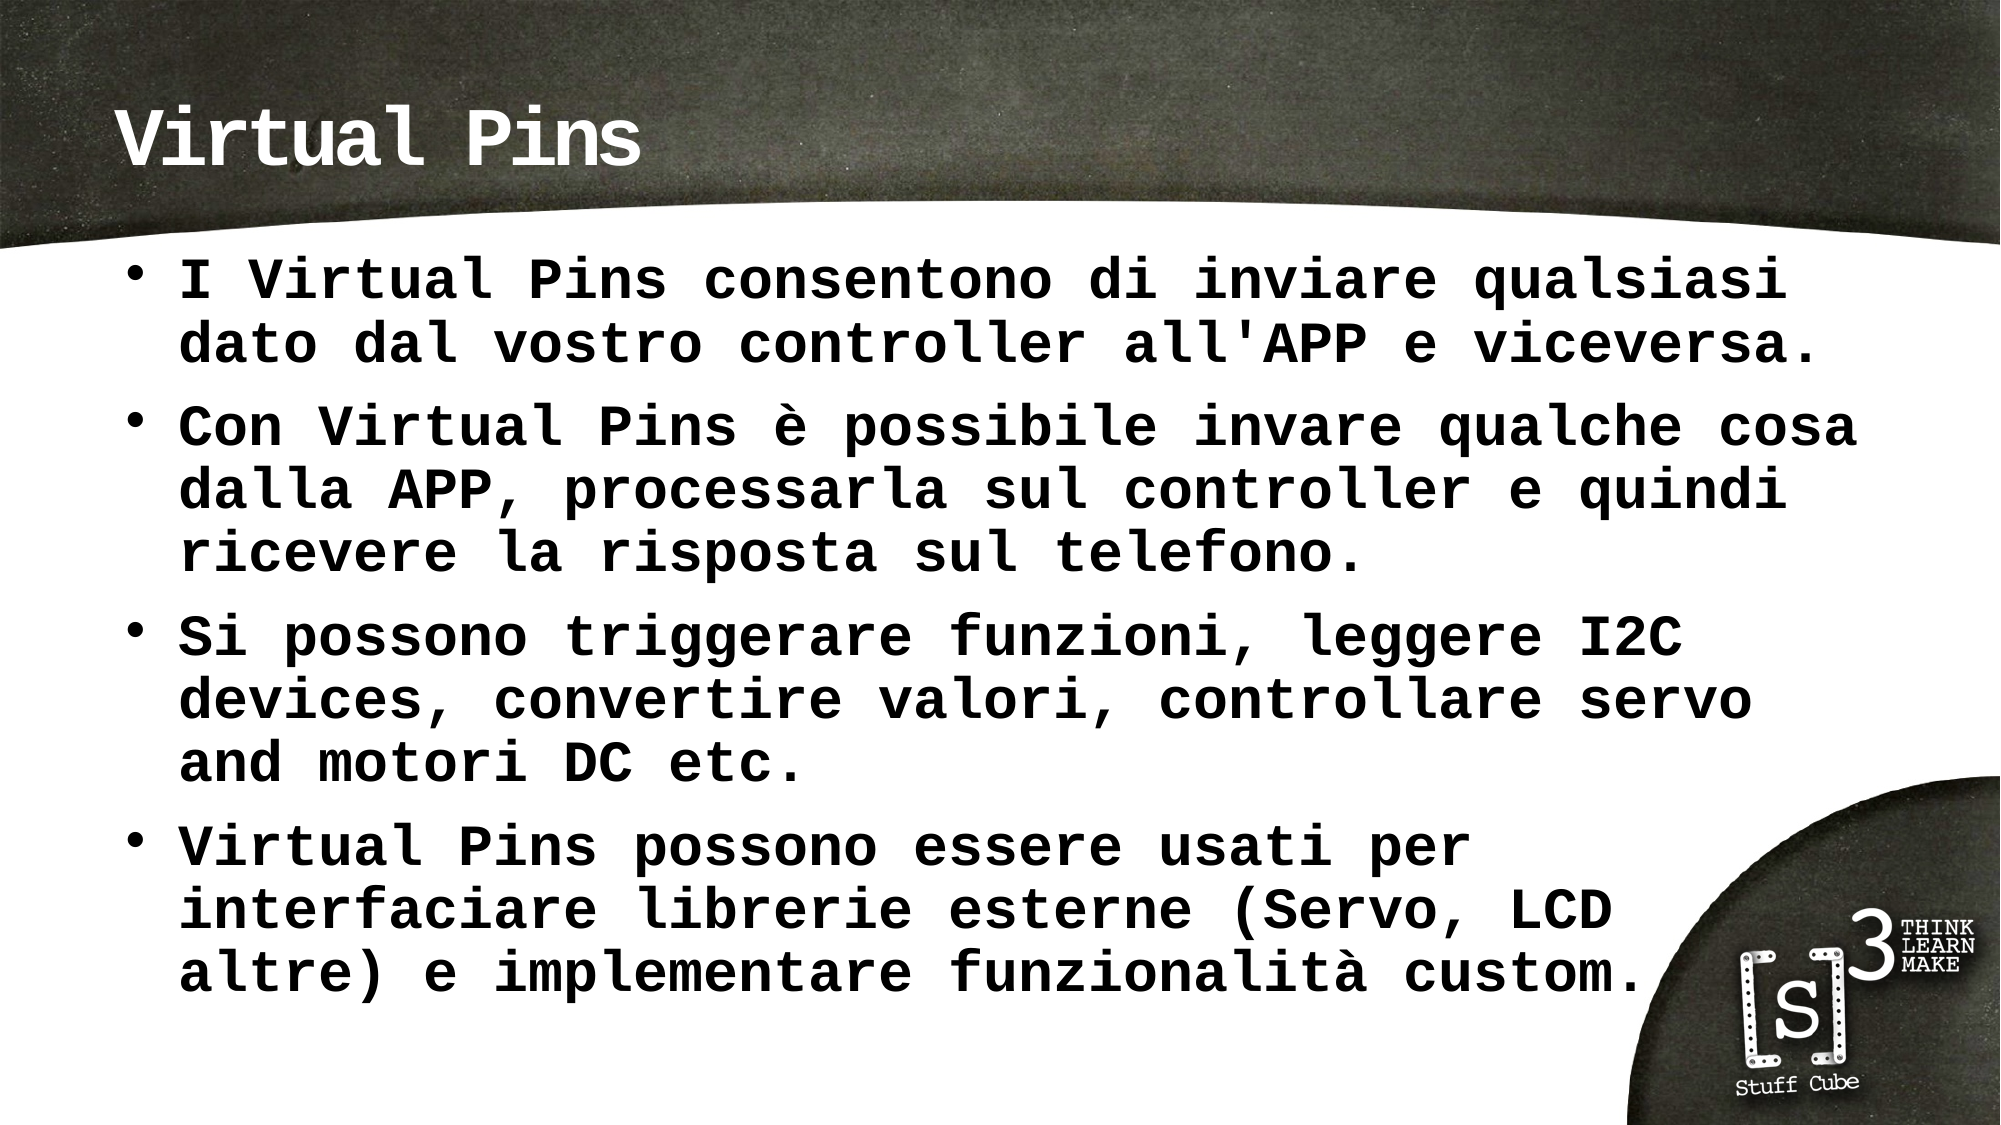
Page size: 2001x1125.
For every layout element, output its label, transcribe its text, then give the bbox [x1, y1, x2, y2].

list I Virtual Pins consentono di inviare qualsiasi dato dal vostro controller all'APP e viceversa. Con Virtual Pins è possibile invare qualche cosa dalla APP, processarla sul controller e quindi ricevere la risposta sul telefono. Si possono triggerare funzioni, leggere I2C devices, convertire valori, controllare servo and motori DC etc. Virtual Pins possono essere usati per interfaciare librerie esterne (Servo, LCD altre) e implementare funzionalità custom. [92, 241, 1893, 1045]
picture [0, 0, 2001, 1125]
title Virtual Pins [99, 44, 1900, 233]
